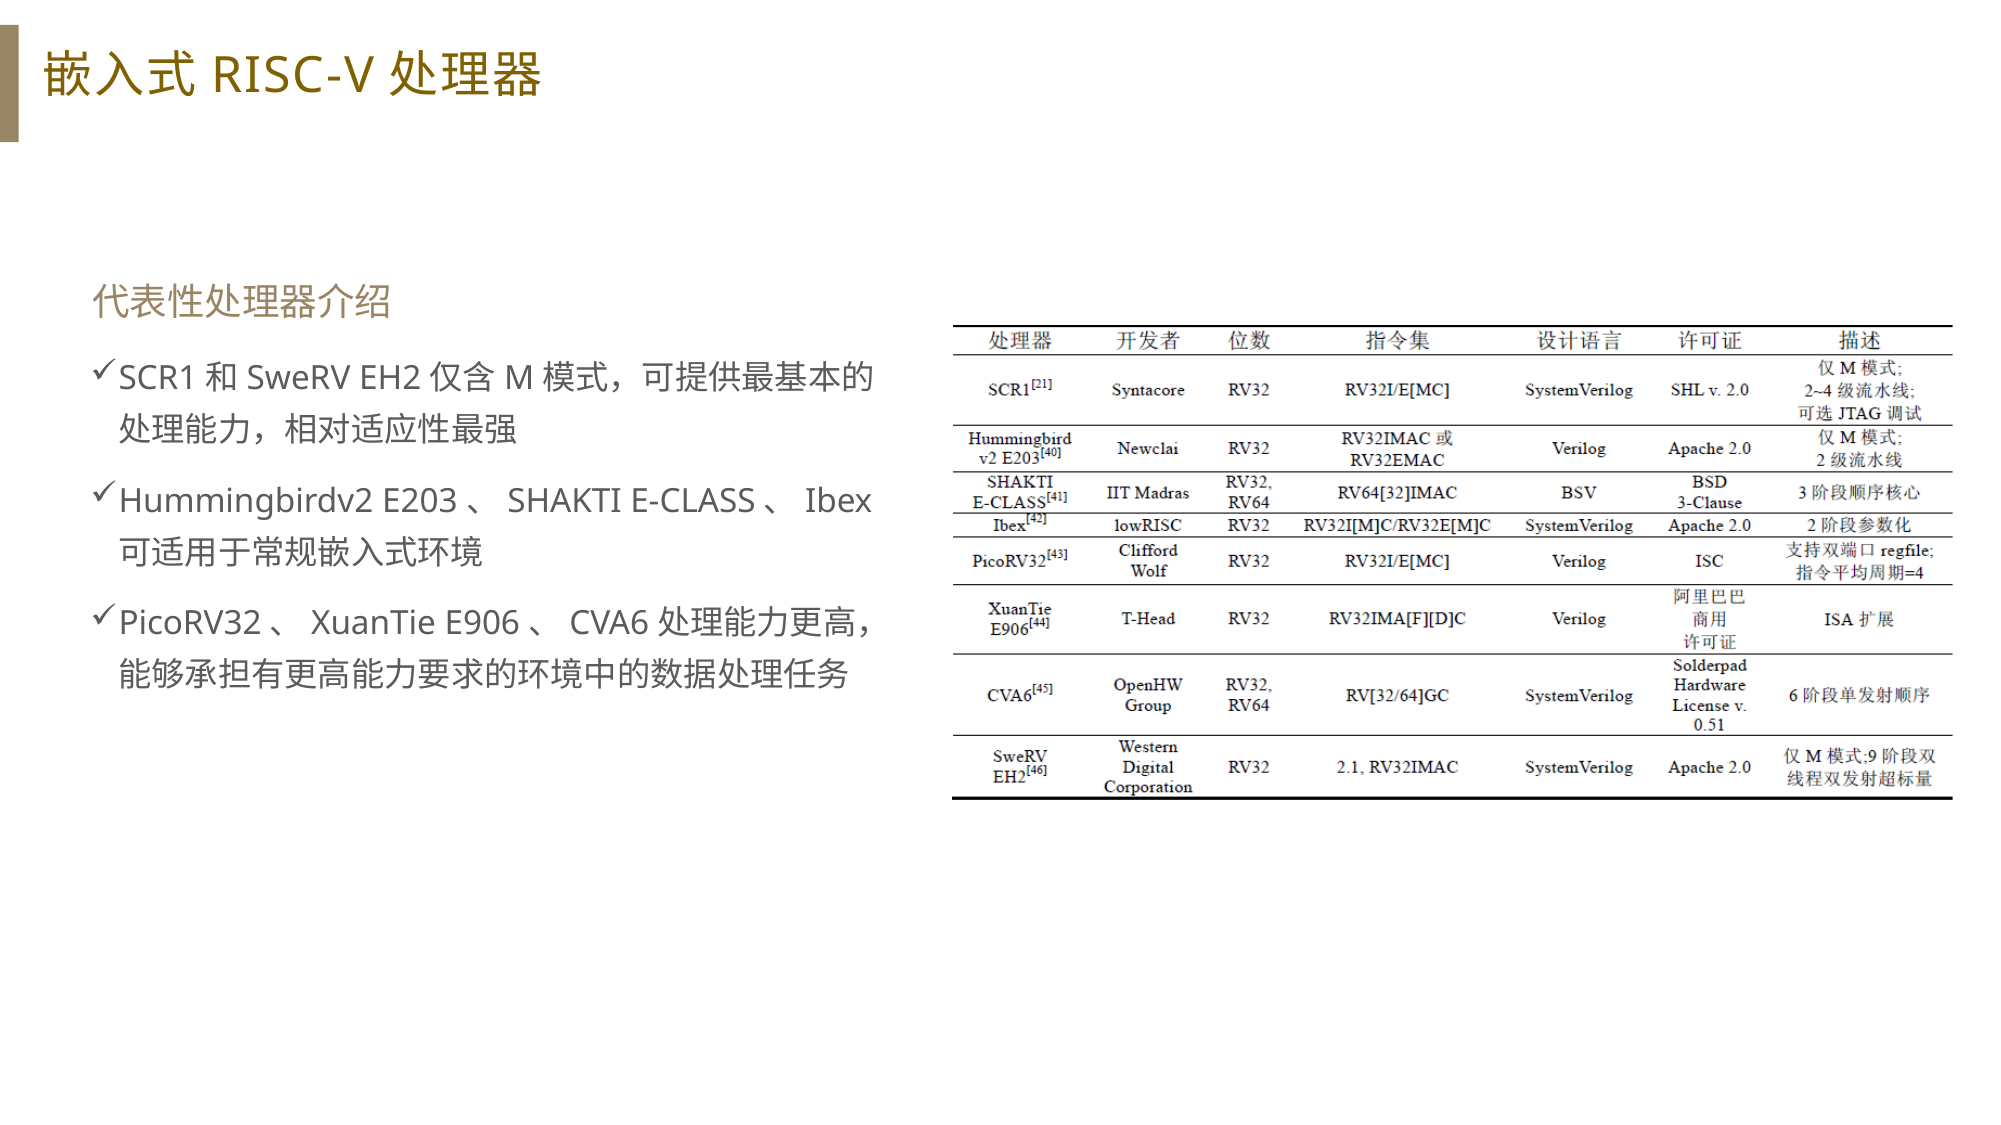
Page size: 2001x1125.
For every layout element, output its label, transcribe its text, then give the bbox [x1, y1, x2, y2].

text_box SCR1和SweRV EH2仅含M模式，可提供最基本的处理能力，相对适应性最强 [75, 337, 910, 456]
text_box PicoRV32、XuanTie E906、CVA6处理能力更高，能够承担有更高能力要求的环境中的数据处理任务 [75, 582, 910, 701]
picture [952, 325, 1957, 801]
text_box Hummingbirdv2 E203、SHAKTI E-CLASS、Ibex可适用于常规嵌入式环境 [75, 459, 910, 579]
text_box 嵌入式RISC-V处理器 [27, 23, 649, 111]
text_box [0, 24, 20, 143]
text_box 代表性处理器介绍 [77, 270, 408, 331]
